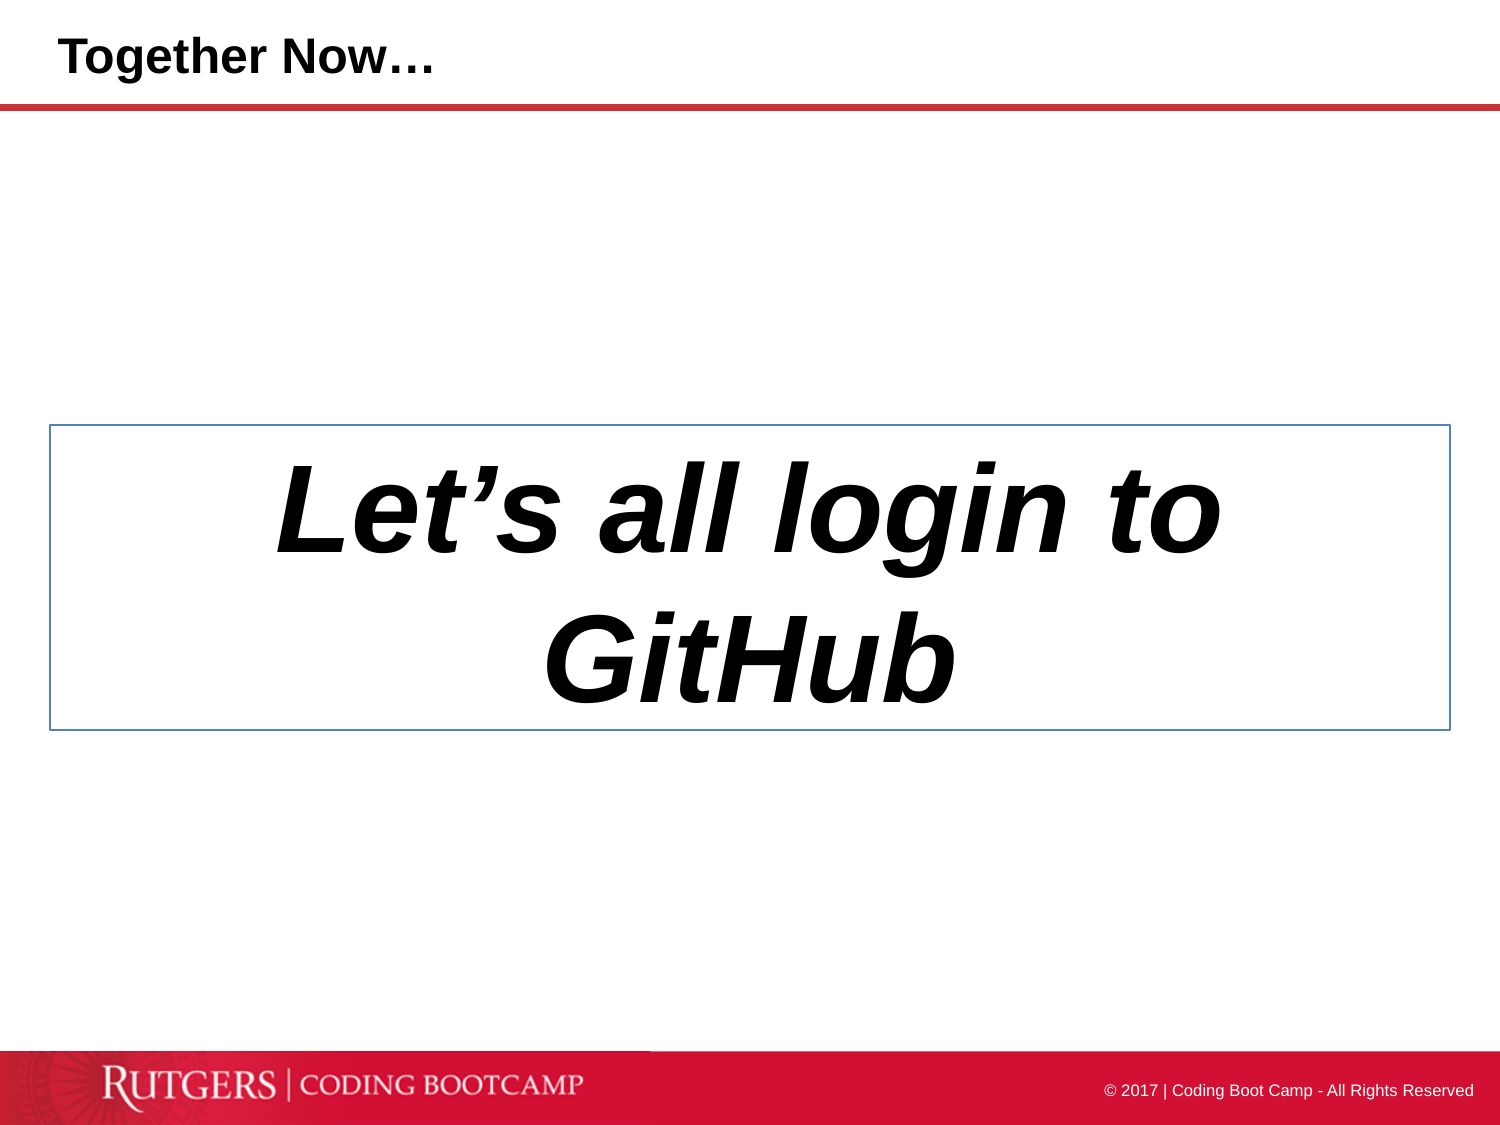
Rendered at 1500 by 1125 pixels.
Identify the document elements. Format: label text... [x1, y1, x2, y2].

text_box Together Now… [50, 16, 948, 91]
picture [0, 1051, 650, 1125]
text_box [49, 424, 1451, 731]
